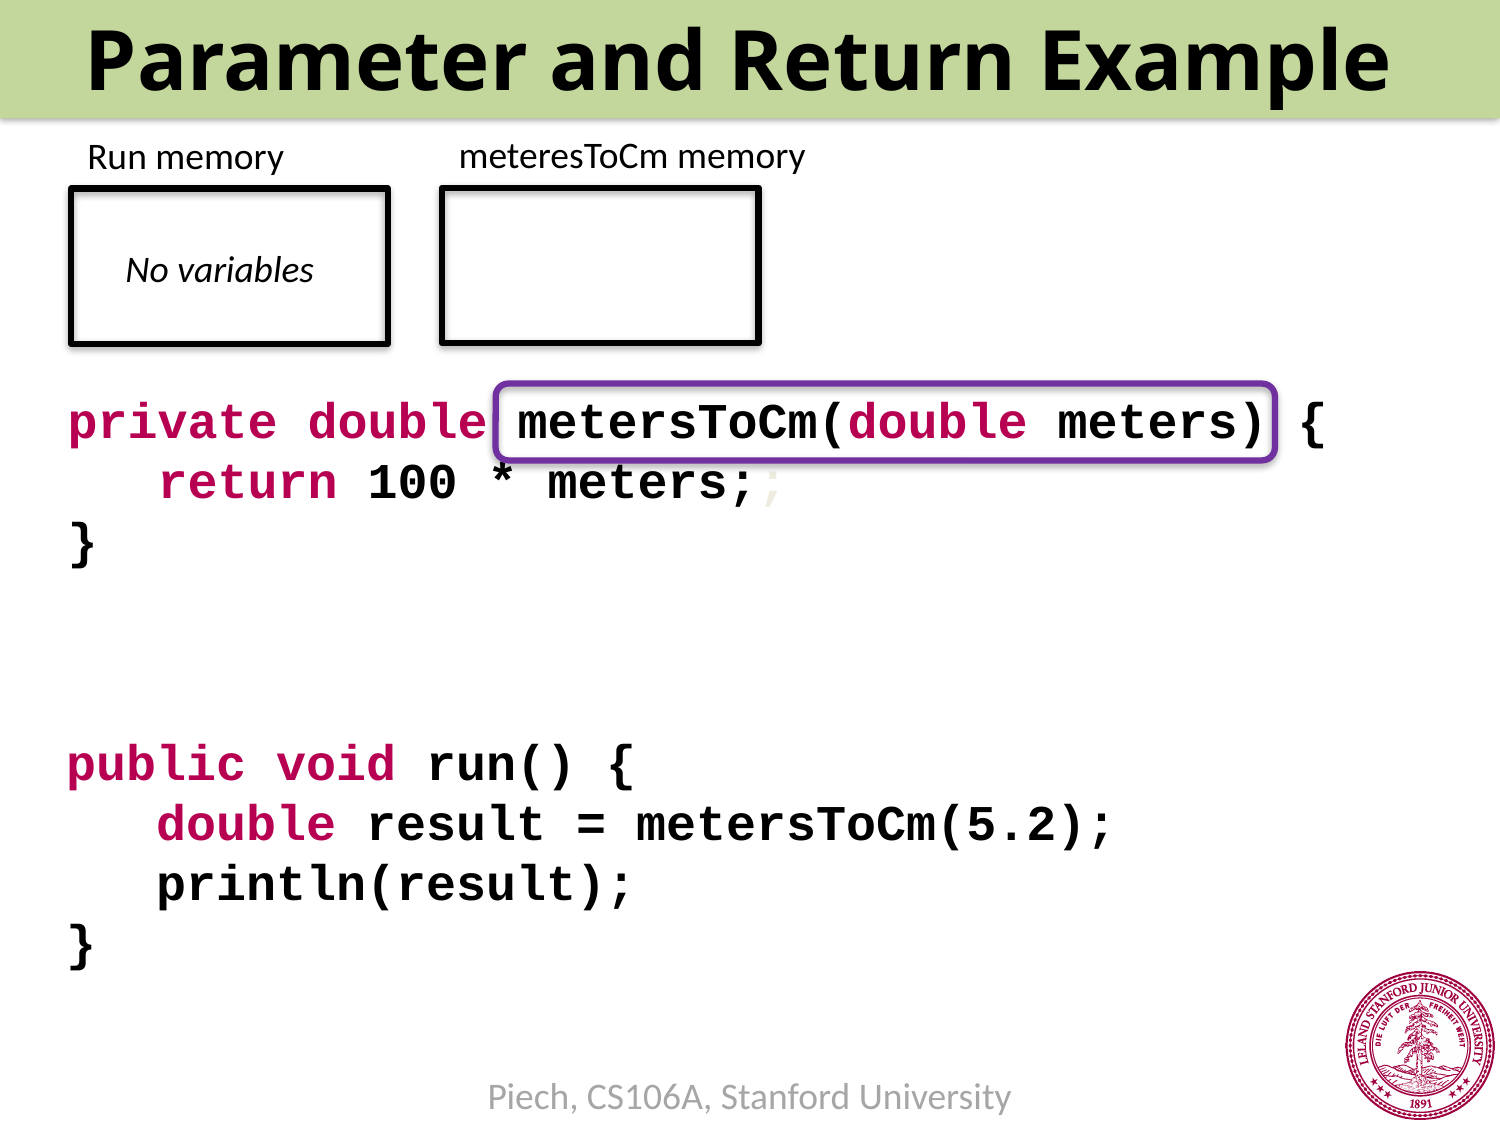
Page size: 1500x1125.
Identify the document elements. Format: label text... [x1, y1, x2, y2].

list private double metersToCm(double meters) { return 100 * meters;; } [52, 200, 1451, 1030]
text_box Run memory [72, 124, 300, 185]
text_box No variables [110, 237, 338, 298]
text_box Parameter and Return Example [0, 0, 1500, 122]
text_box [494, 382, 1276, 462]
text_box [441, 187, 759, 344]
text_box public void run() { double result = metersToCm(5.2); println(result); } [51, 722, 1450, 915]
picture [1345, 971, 1495, 1120]
text_box [71, 188, 389, 345]
text_box meteresToCm memory [443, 123, 821, 184]
